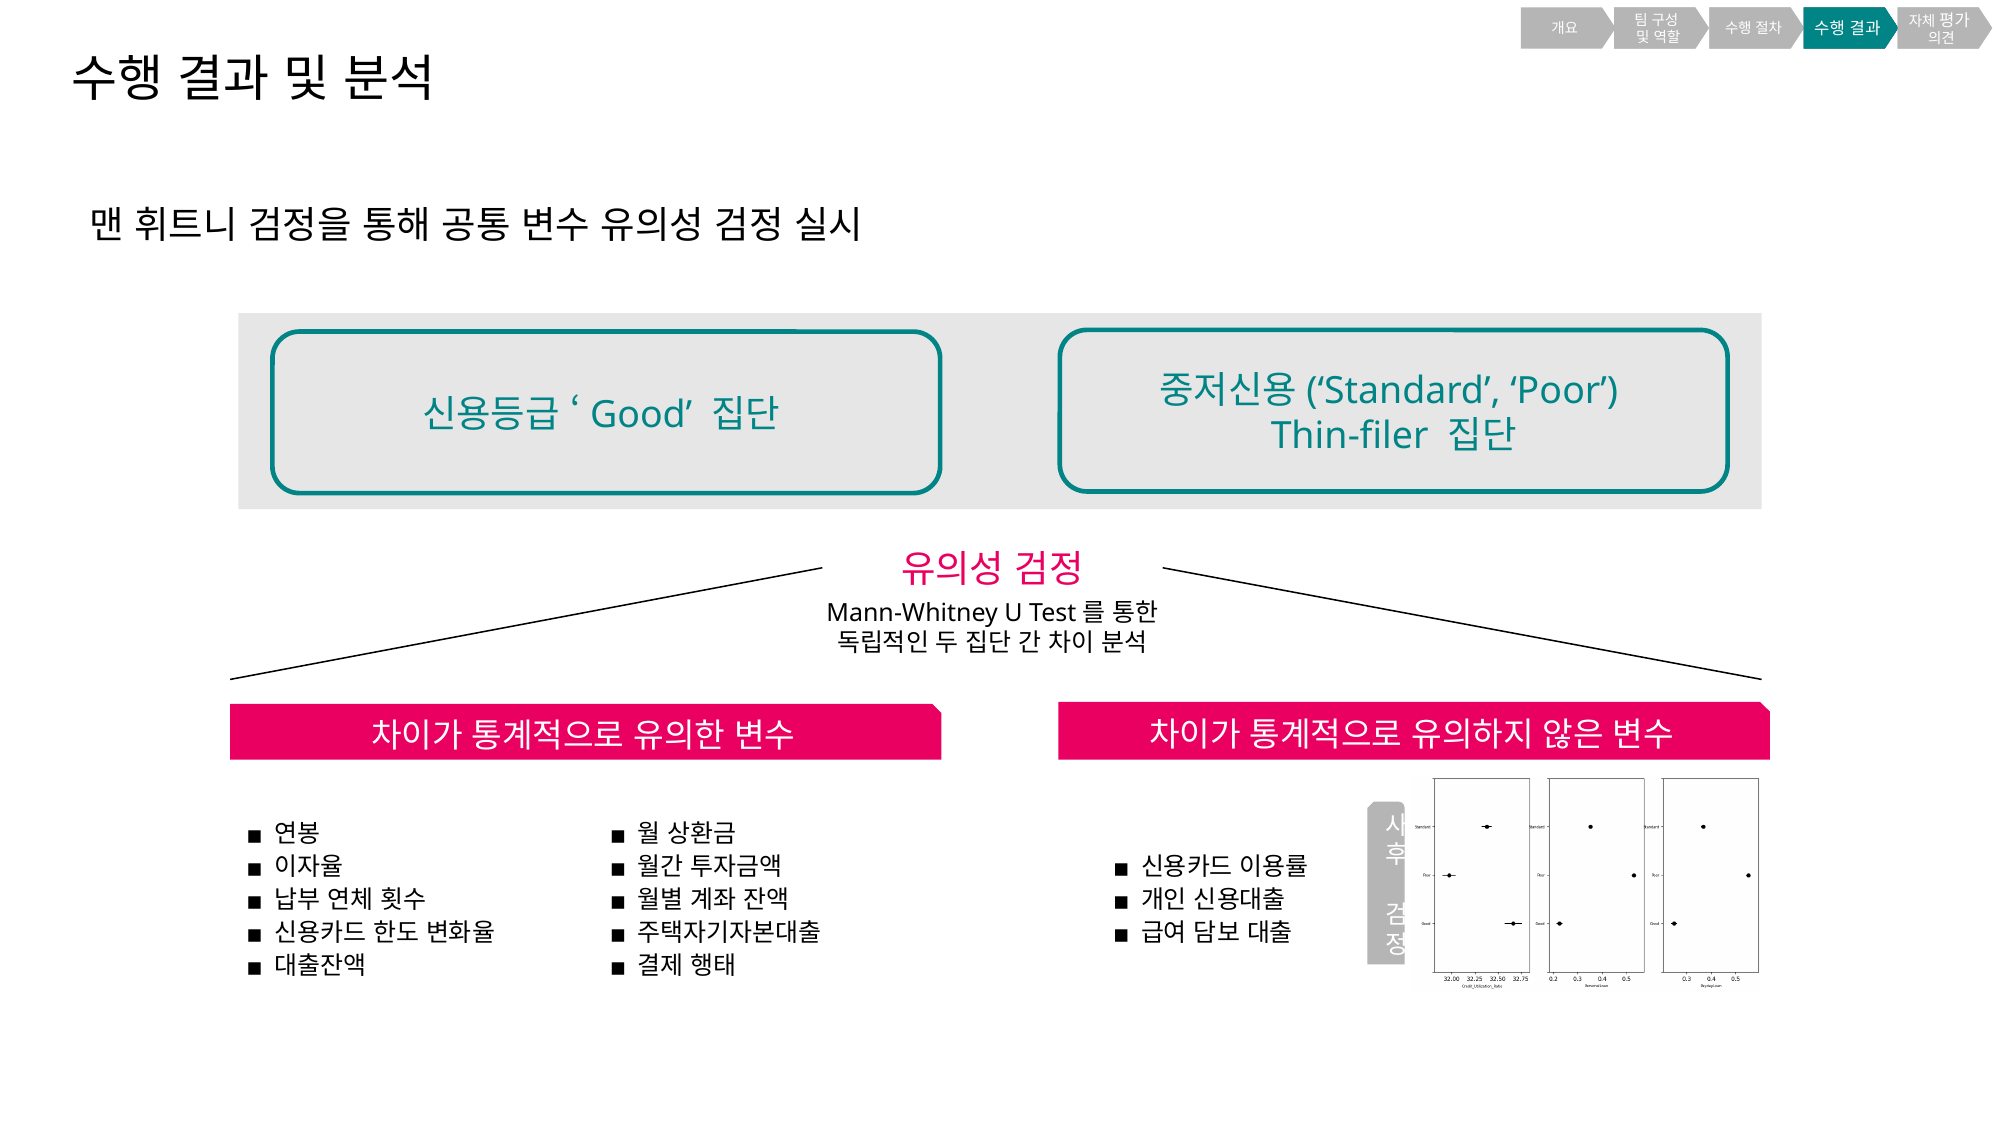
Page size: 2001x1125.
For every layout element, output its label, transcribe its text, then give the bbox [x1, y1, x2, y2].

text_box 신용카드 이용률 개인 신용대출 급여 담보 대출 [1097, 843, 1366, 951]
text_box 개요 [1520, 7, 1614, 49]
text_box 월 상환금 월간 투자금액 월별 계좌 잔액 주택자기자본대출 결제 행태 [594, 792, 942, 1002]
text_box 맨 휘트니 검정을 통해 공통 변수 유의성 검정 실시 [54, 184, 1945, 344]
text_box 차이가 통계적으로 유의하지 않은 변수 [1058, 701, 1770, 760]
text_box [1162, 568, 1762, 680]
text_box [1614, 7, 1993, 49]
text_box 차이가 통계적으로 유의한 변수 [230, 703, 942, 760]
list 수행 결과 및 분석 [56, 46, 1378, 165]
text_box 유의성 검정 [822, 539, 1163, 591]
text_box 사후 검정 [1366, 799, 1406, 966]
text_box Mann-Whitney U Test를 통한 독립적인 두 집단 간 차이 분석 [823, 591, 1162, 663]
text_box 연봉 이자율 납부 연체 횟수 신용카드 한도 변화율 대출잔액 [231, 792, 578, 1002]
text_box 신용등급 ‘Good’ 집단 [271, 330, 942, 495]
text_box 중저신용(‘Standard’, ‘Poor’) Thin-filer 집단 [1058, 328, 1729, 493]
picture [1410, 774, 1762, 992]
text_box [230, 568, 823, 680]
text_box [237, 344, 1763, 510]
